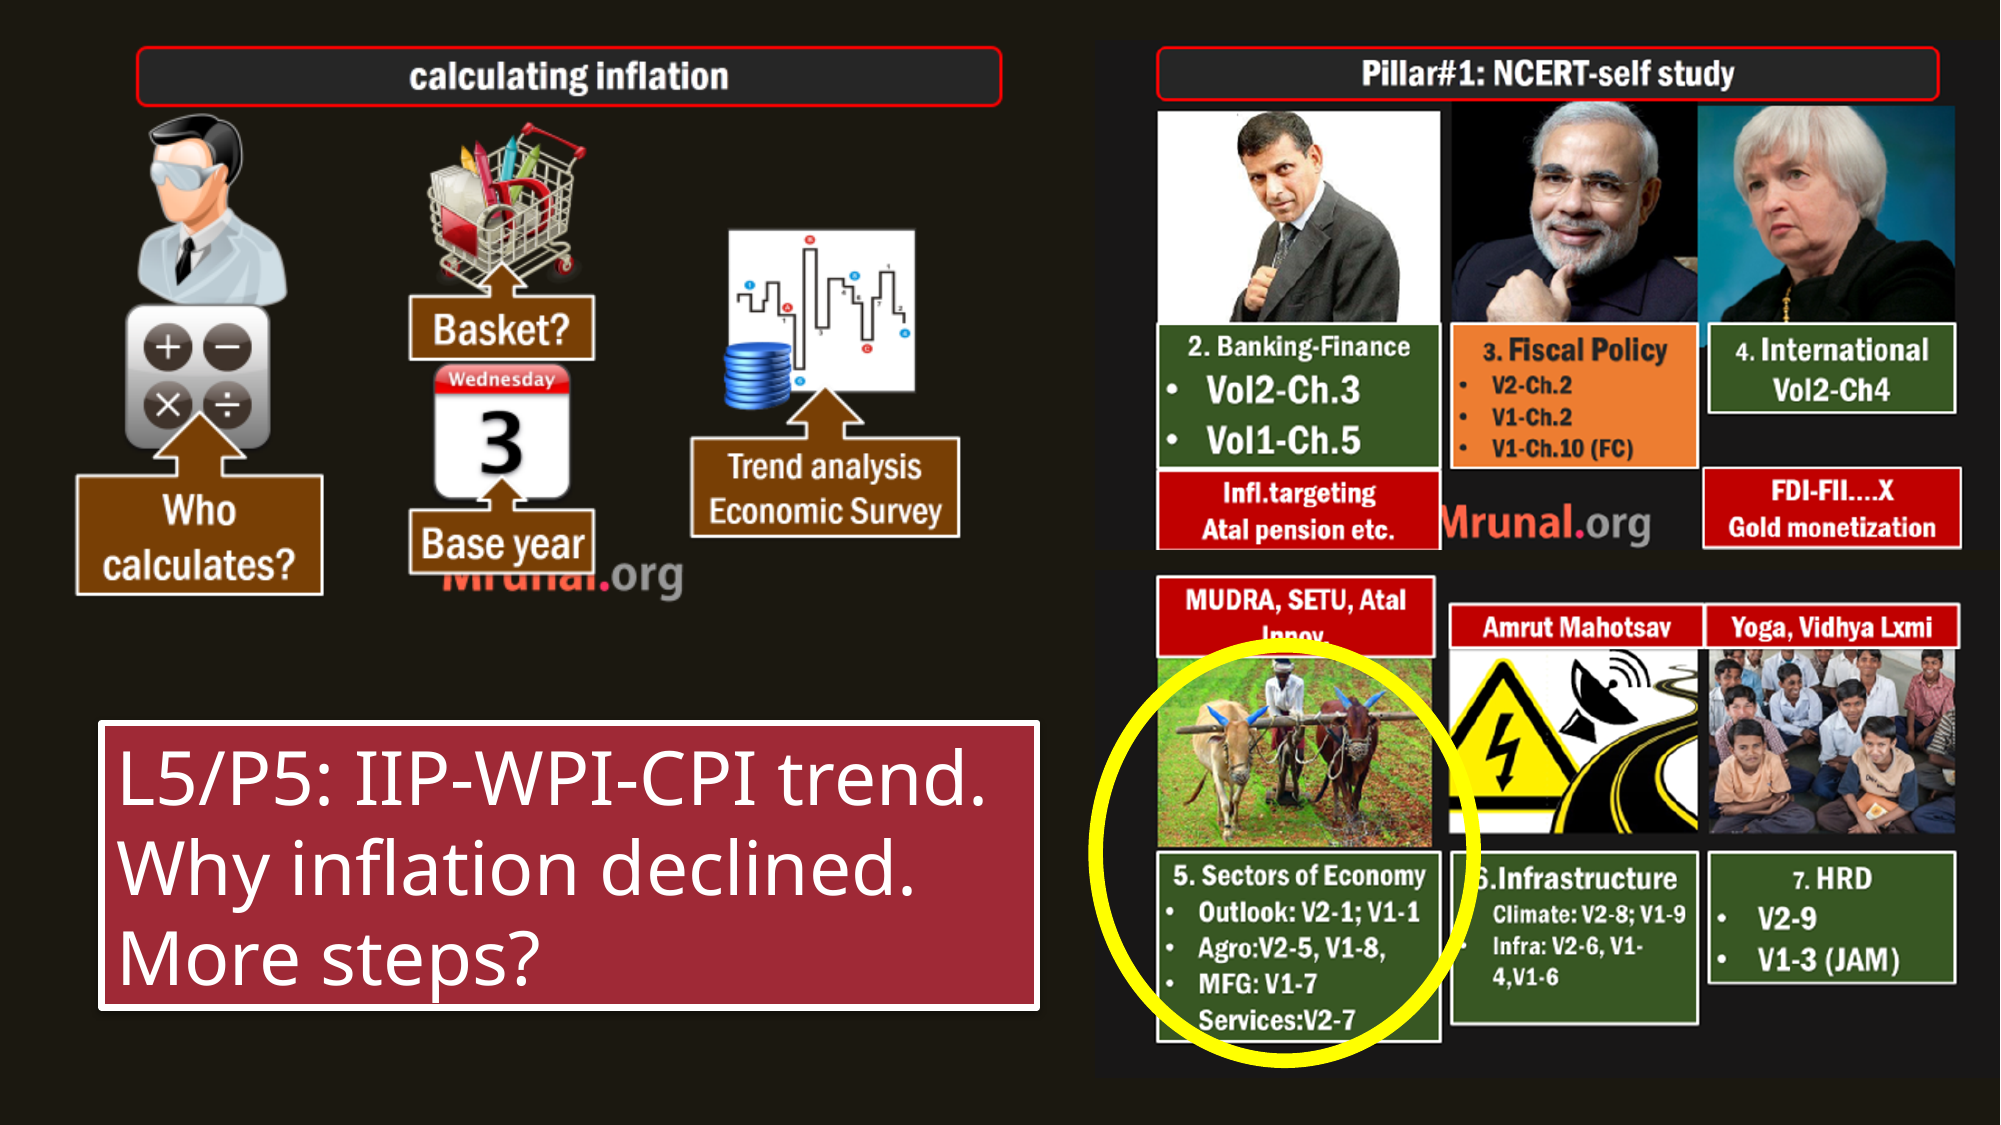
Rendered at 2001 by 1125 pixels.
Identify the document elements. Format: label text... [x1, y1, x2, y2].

picture [68, 40, 1070, 604]
picture [1095, 40, 2000, 1079]
text_box L5/P5: IIP-WPI-CPI trend. Why inflation declined. More steps? [98, 720, 1040, 1011]
